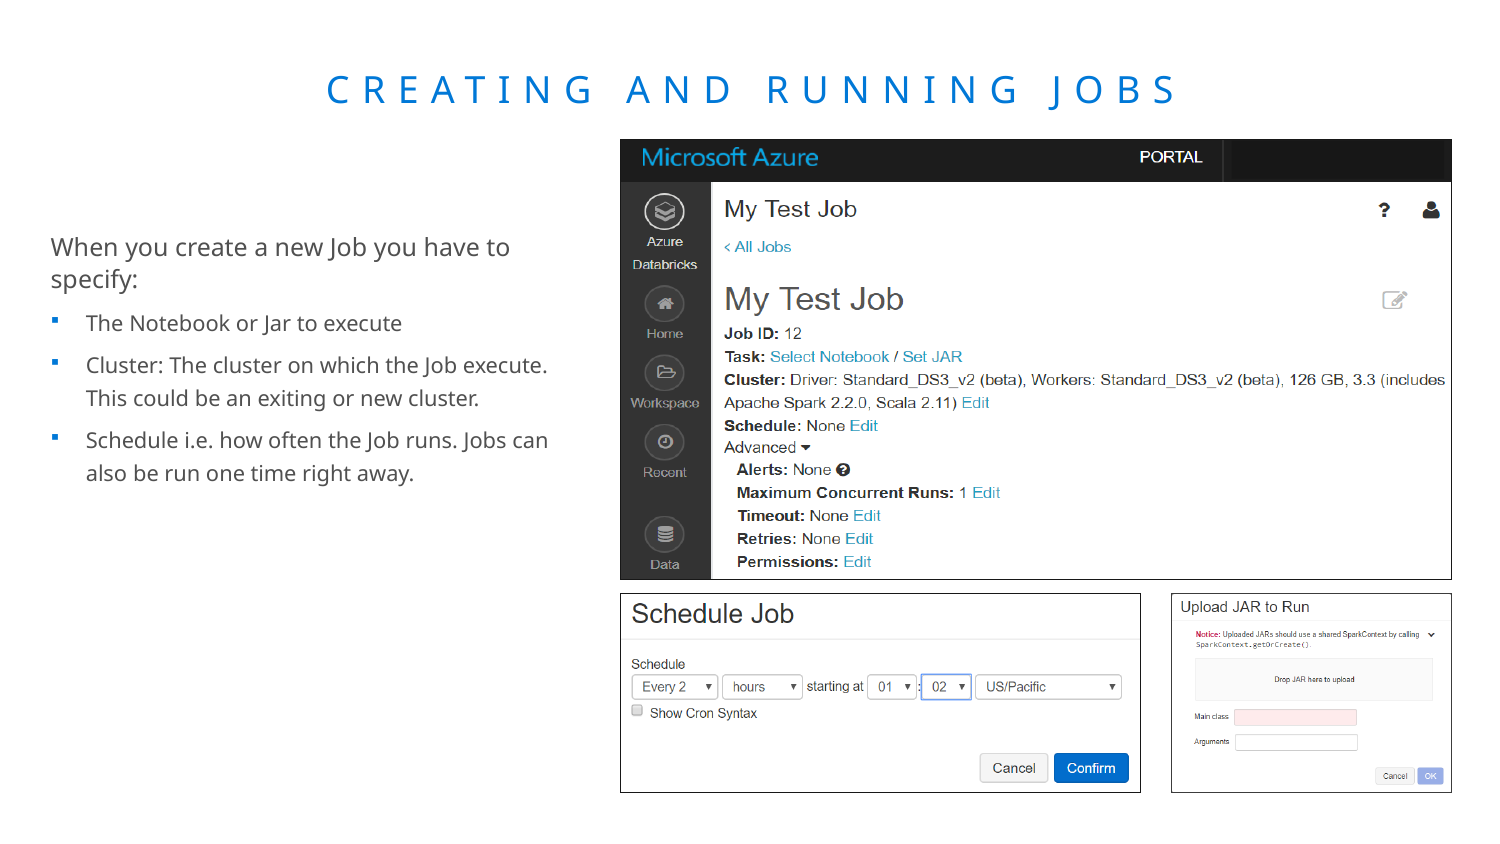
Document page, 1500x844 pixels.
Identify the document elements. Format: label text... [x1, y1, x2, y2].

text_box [620, 139, 1452, 794]
title Creating and Running Jobs [33, 35, 1468, 147]
text_box When you create a new Job you have to specify: The Notebook or Jar to execute Cluster: The cluster on which the Job execute. This could be an exiting or new cluster. Schedule i.e. how often the Job runs. Jobs can also be run one time right away. [33, 217, 579, 498]
